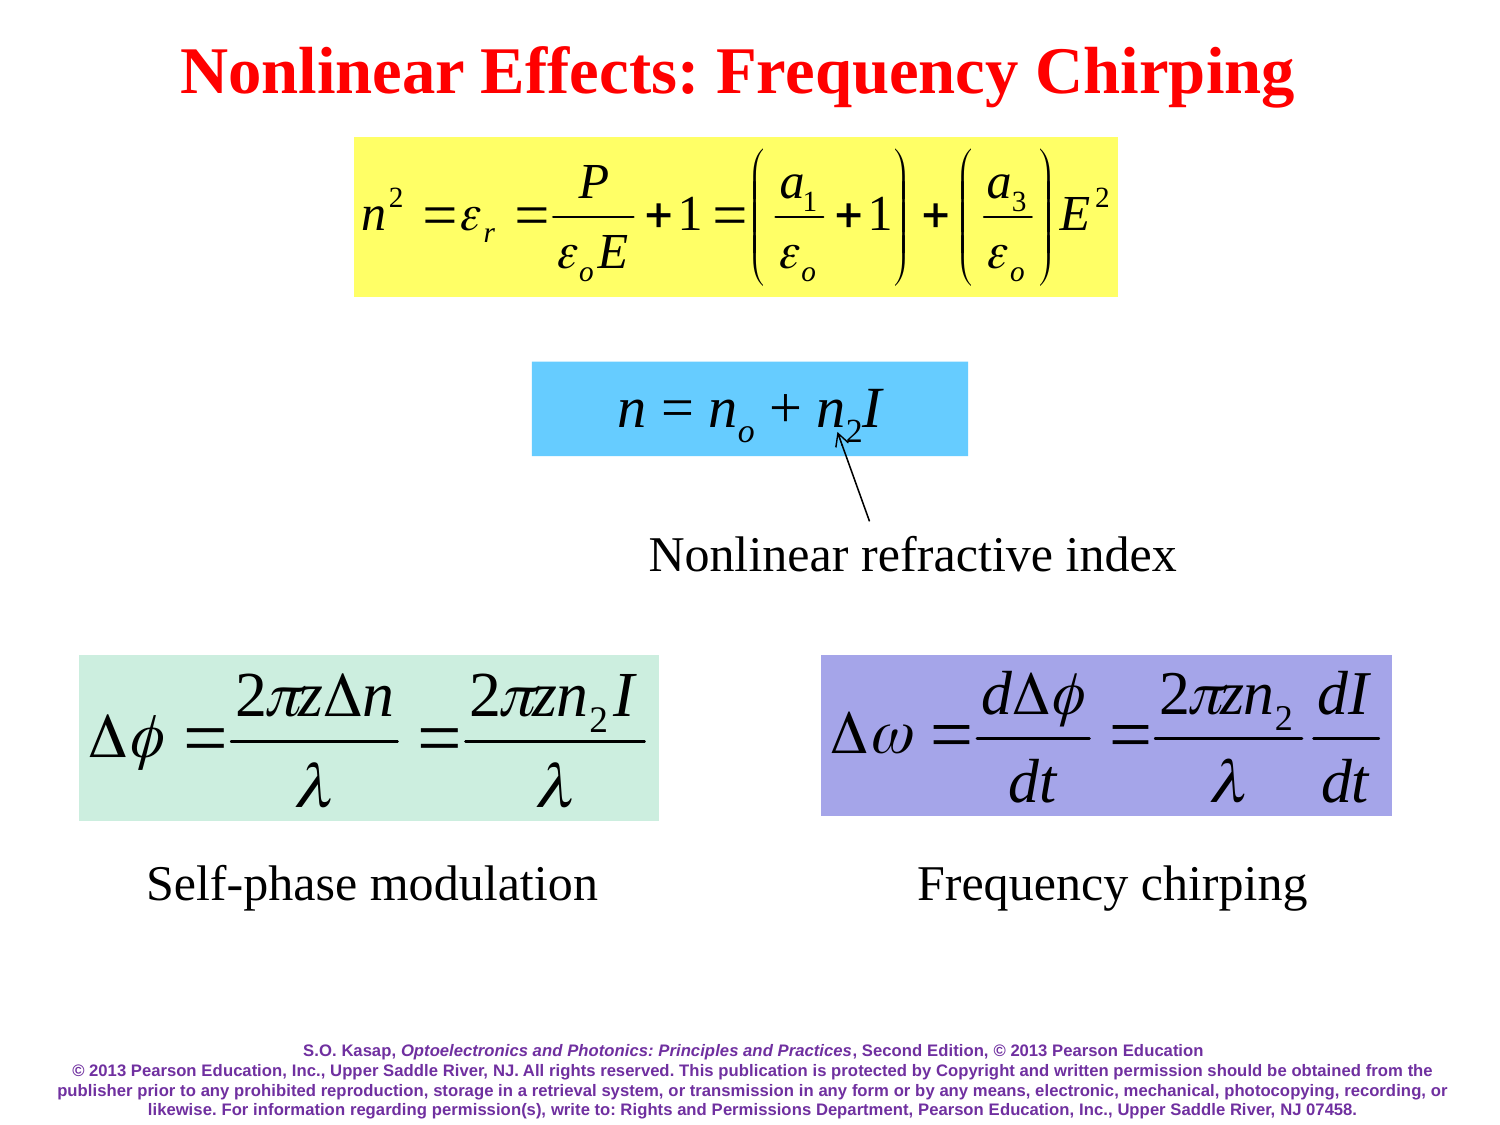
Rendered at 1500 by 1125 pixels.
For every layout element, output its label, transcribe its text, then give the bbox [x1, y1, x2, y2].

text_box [820, 655, 1393, 817]
text_box Frequency chirping [902, 842, 1323, 918]
text_box Self-phase modulation [131, 842, 614, 918]
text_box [353, 137, 1119, 298]
text_box n = no + n2I [531, 361, 969, 457]
text_box Nonlinear refractive index [633, 514, 1193, 590]
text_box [78, 655, 660, 822]
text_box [837, 431, 870, 522]
title Nonlinear Effects: Frequency Chirping [75, 19, 1402, 124]
